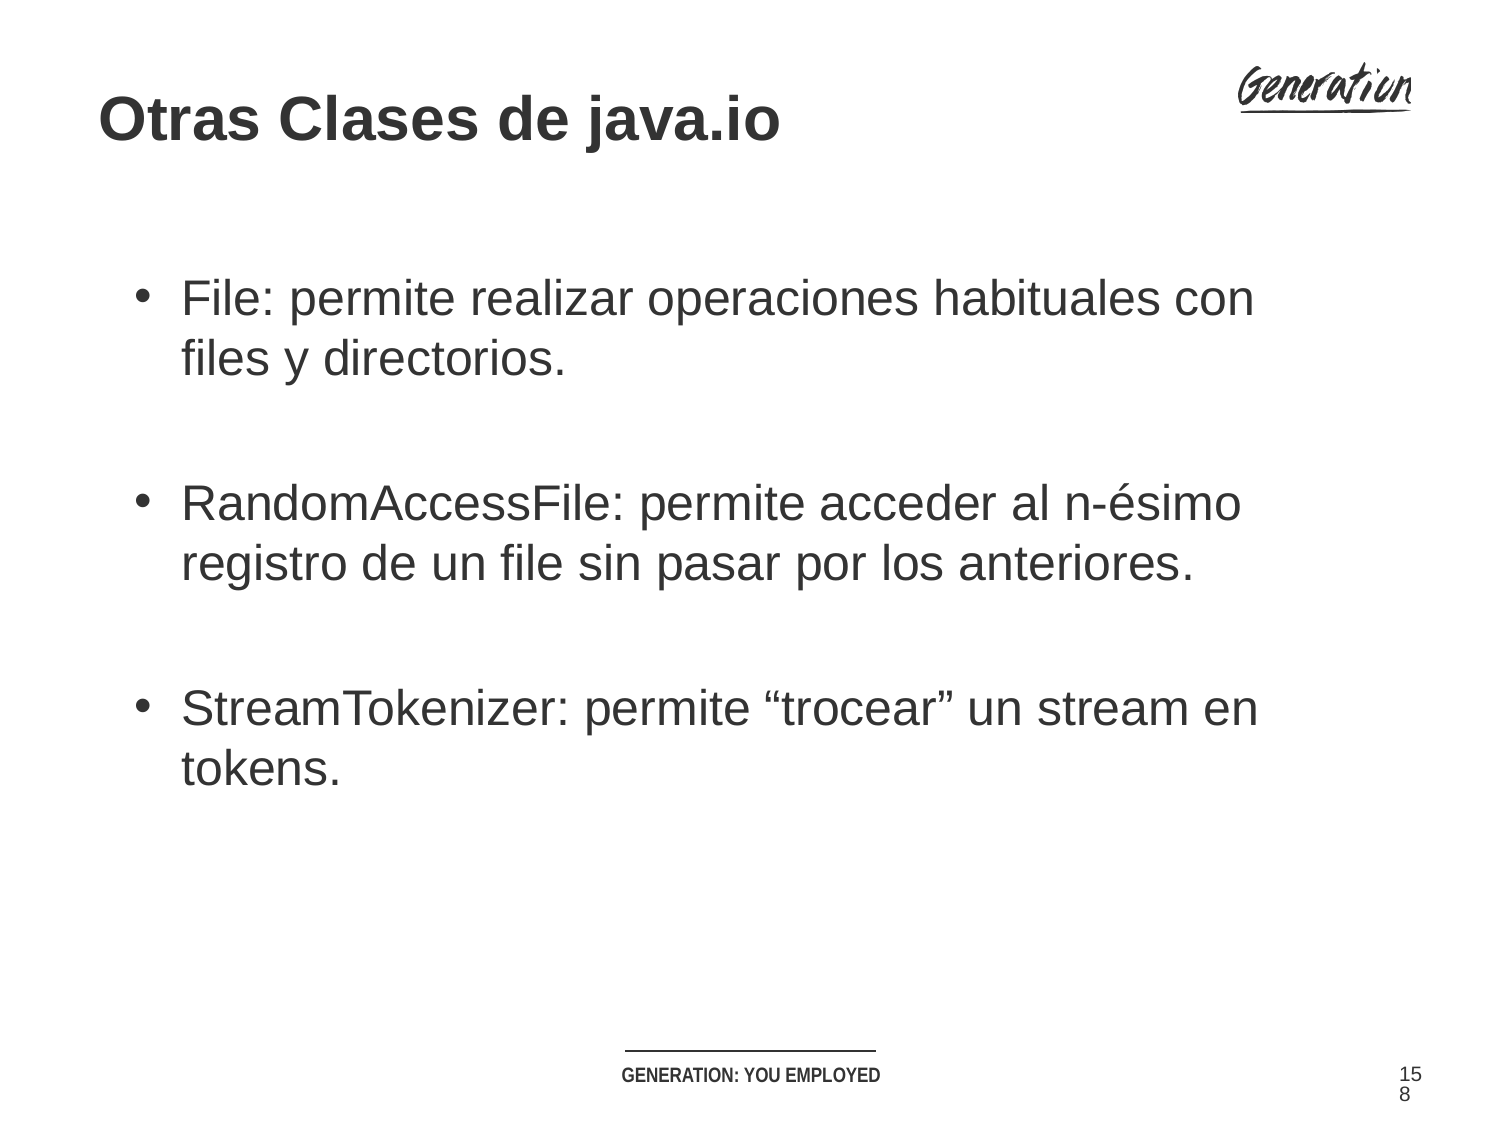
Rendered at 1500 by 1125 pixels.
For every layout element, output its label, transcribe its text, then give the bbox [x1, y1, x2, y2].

list File: permite realizar operaciones habituales con files y directorios. RandomAccessFile: permite acceder al n-ésimo registro de un file sin pasar por los anteriores. StreamTokenizer: permite “trocear” un stream en tokens. [134, 265, 1345, 1008]
title Otras Clases de java.io [83, 70, 1396, 238]
picture [1238, 62, 1411, 113]
